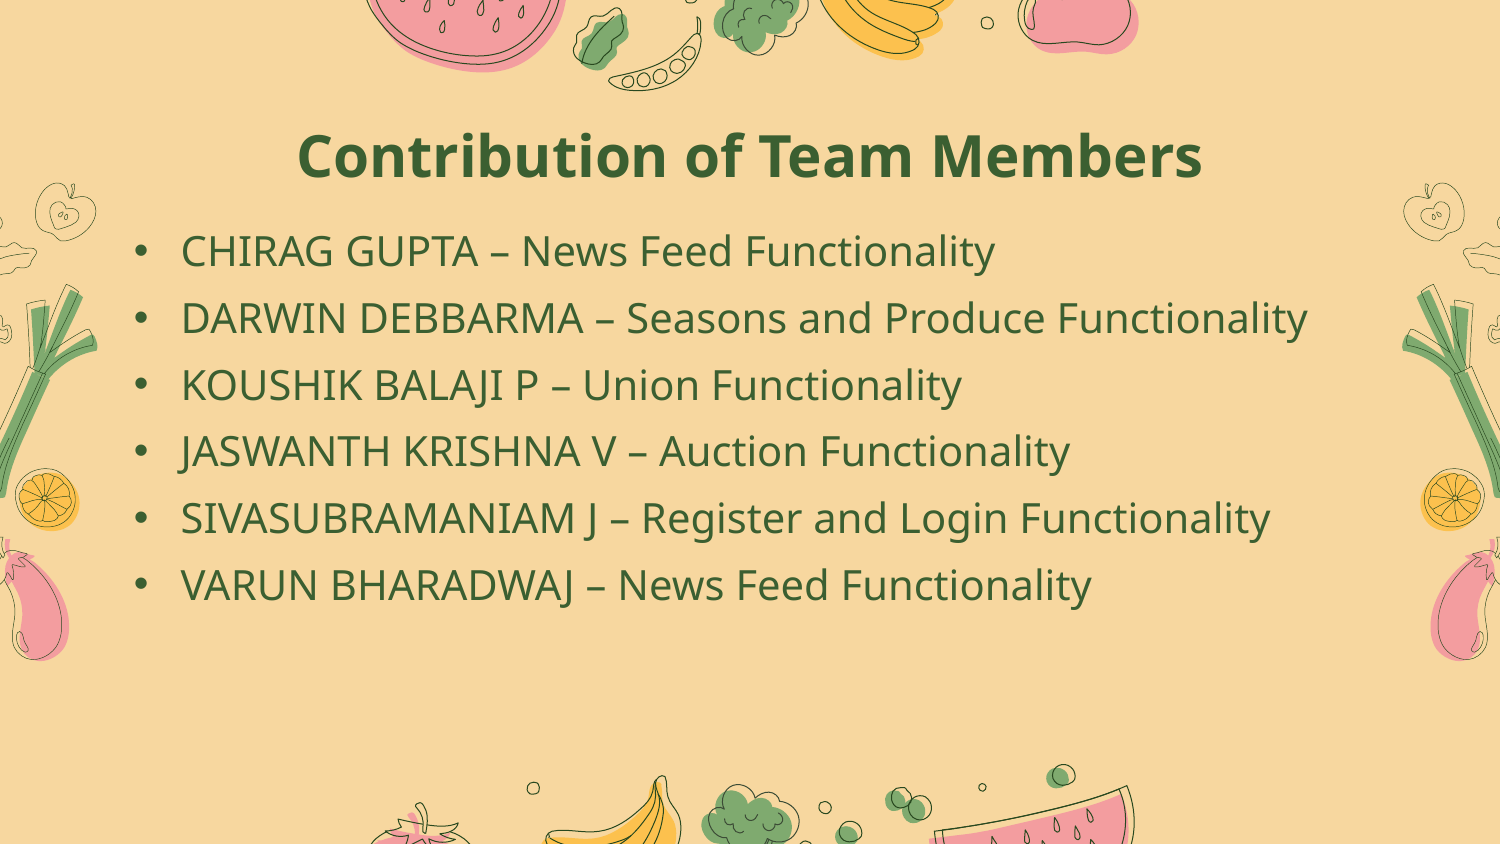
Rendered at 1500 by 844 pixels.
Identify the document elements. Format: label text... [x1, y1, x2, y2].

text_box Contribution of Team Members [119, 104, 1381, 199]
text_box CHIRAG GUPTA – News Feed Functionality DARWIN DEBBARMA – Seasons and Produce Functionality KOUSHIK BALAJI P – Union Functionality JASWANTH KRISHNA V – Auction Functionality SIVASUBRAMANIAM J – Register and Login Functionality VARUN BHARADWAJ – News Feed Functionality [119, 217, 1381, 668]
